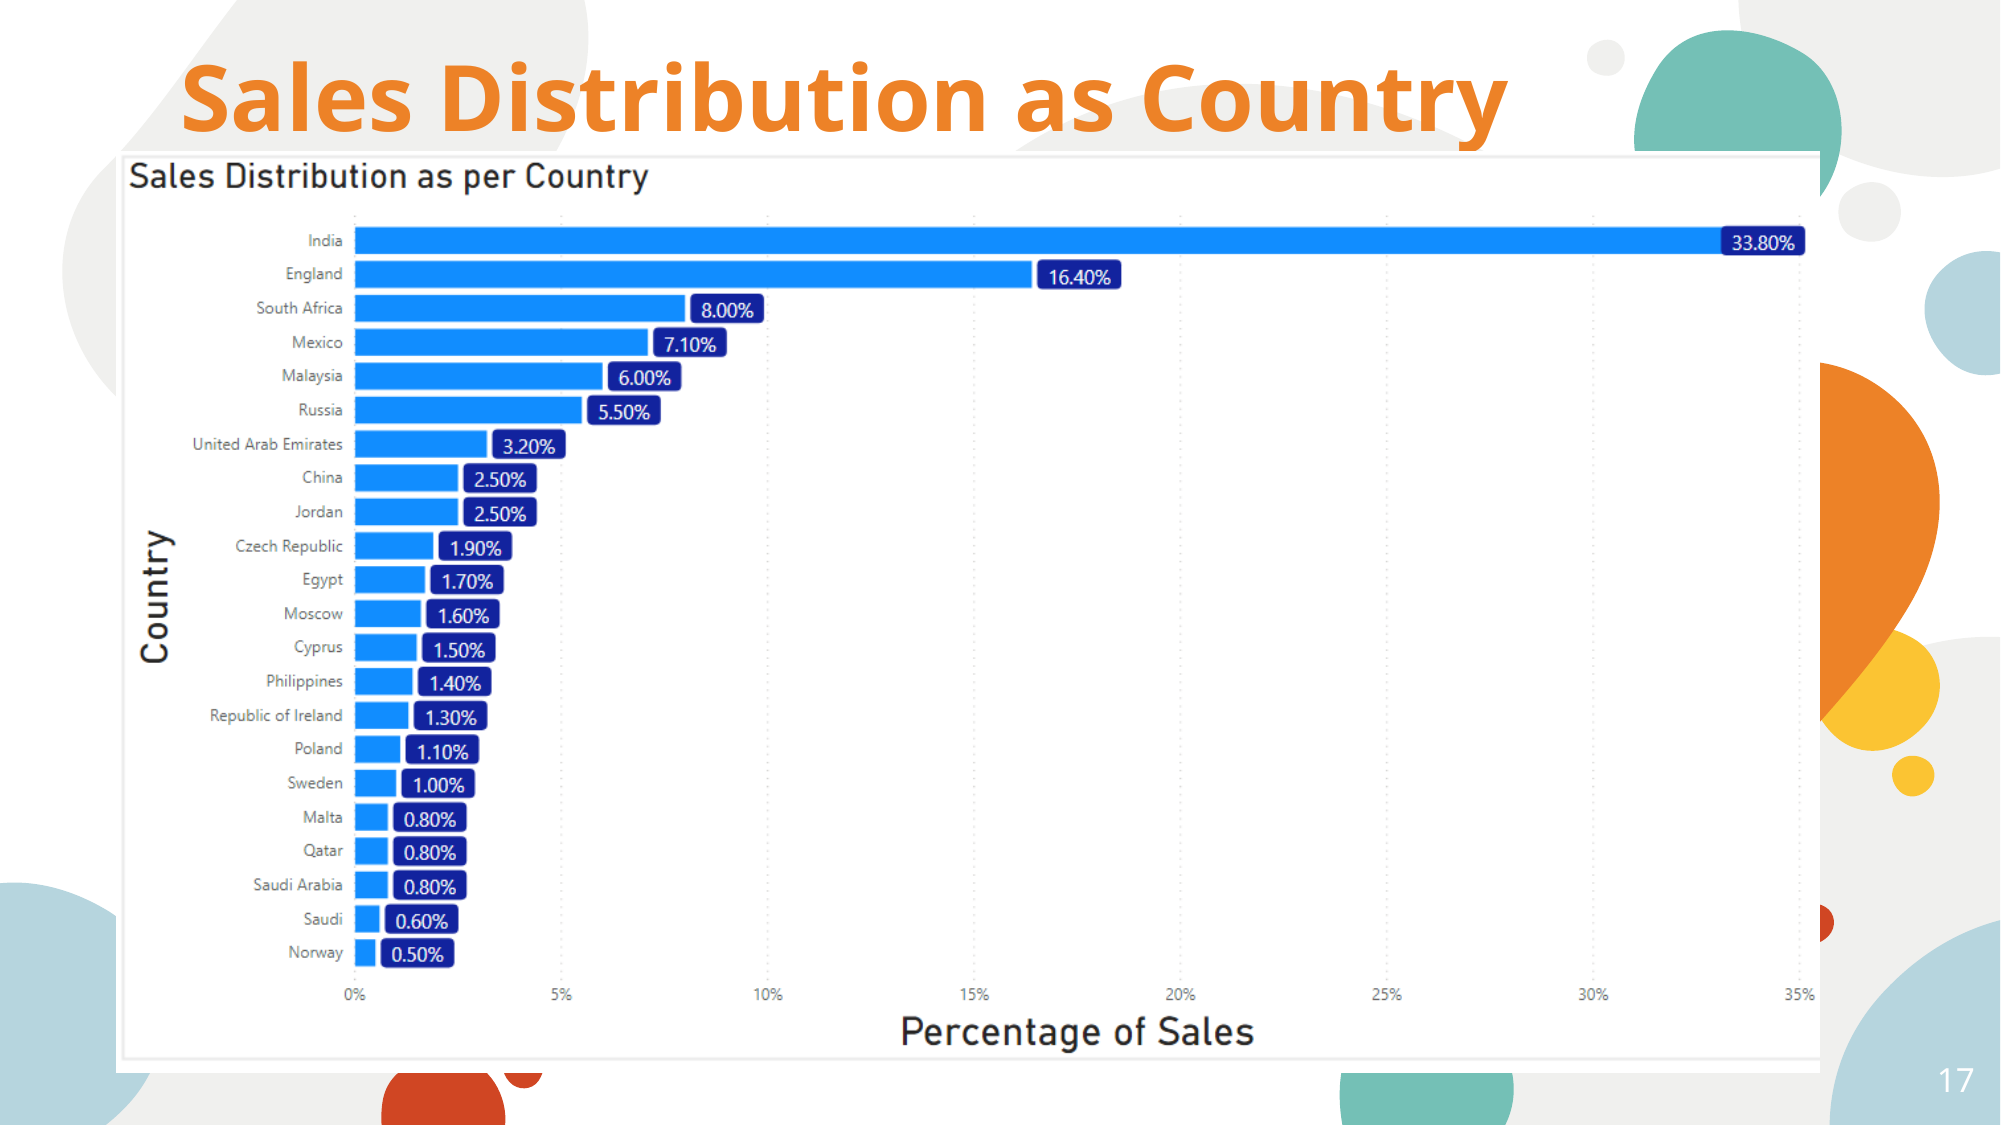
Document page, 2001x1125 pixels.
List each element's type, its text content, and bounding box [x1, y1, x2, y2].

picture [116, 150, 1820, 1074]
title Sales Distribution as Country [180, 58, 1760, 149]
slide_number 17 [1854, 1038, 1975, 1125]
